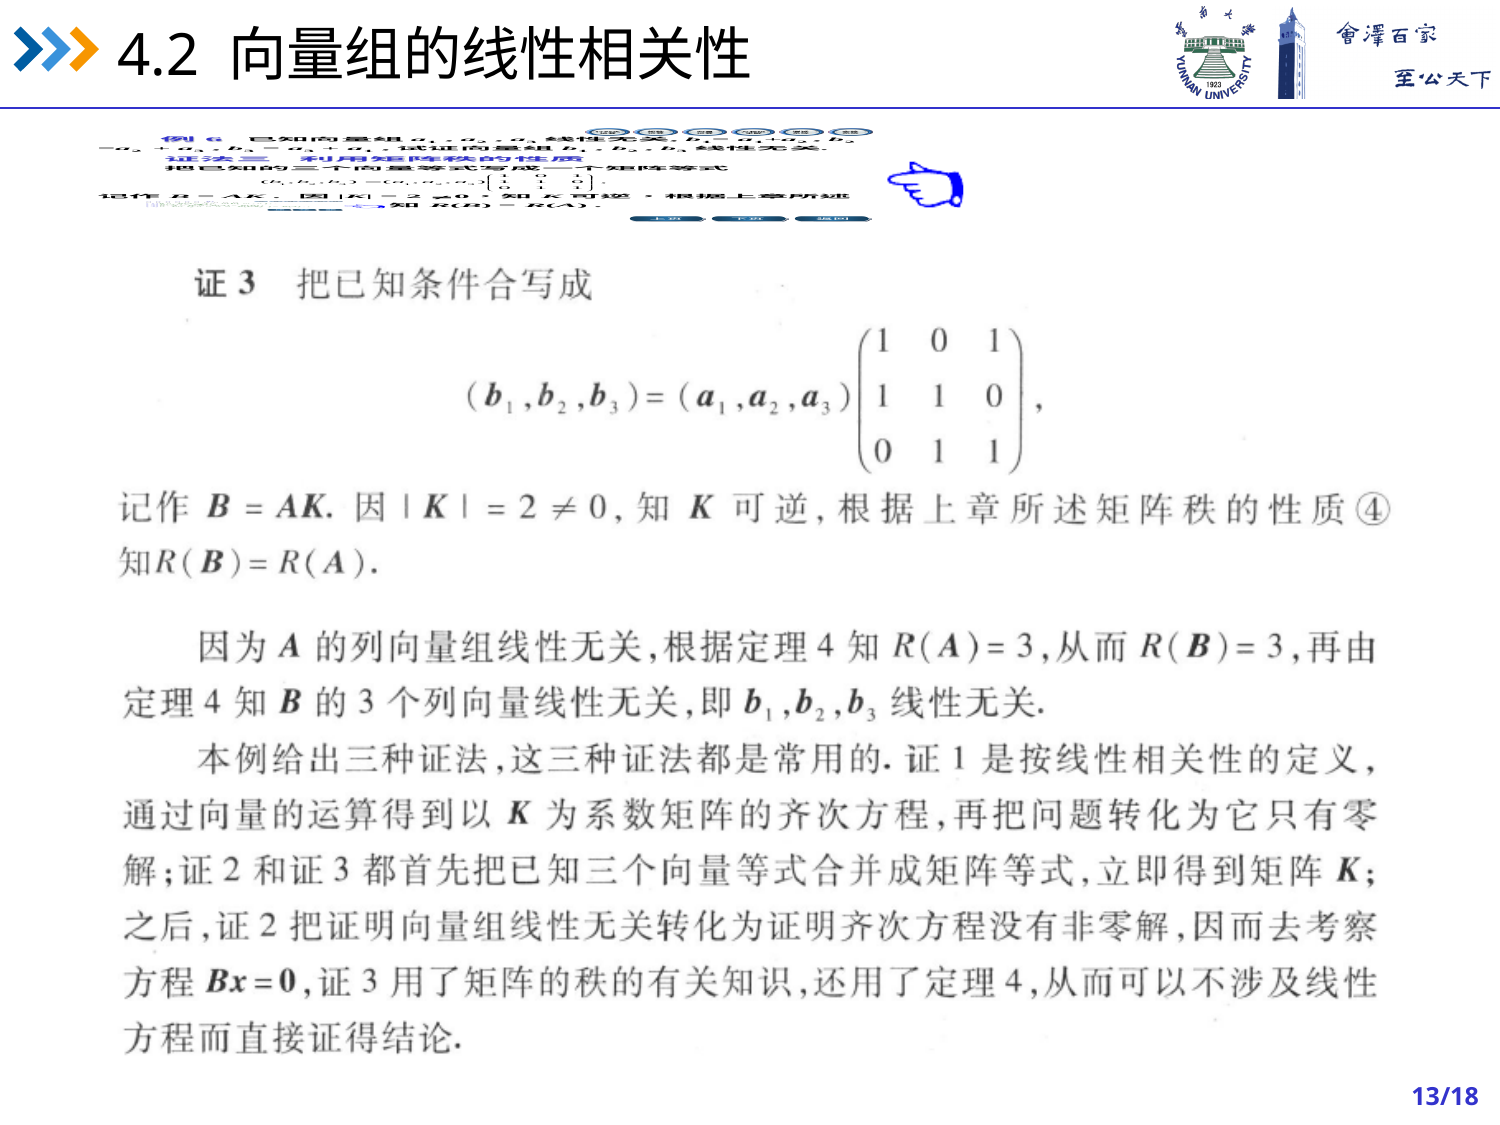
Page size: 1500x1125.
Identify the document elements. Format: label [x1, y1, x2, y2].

picture [1272, 6, 1496, 99]
text_box [76, 127, 880, 222]
picture [883, 157, 967, 217]
picture [115, 621, 1385, 1062]
picture [1175, 6, 1256, 99]
picture [115, 262, 1399, 600]
